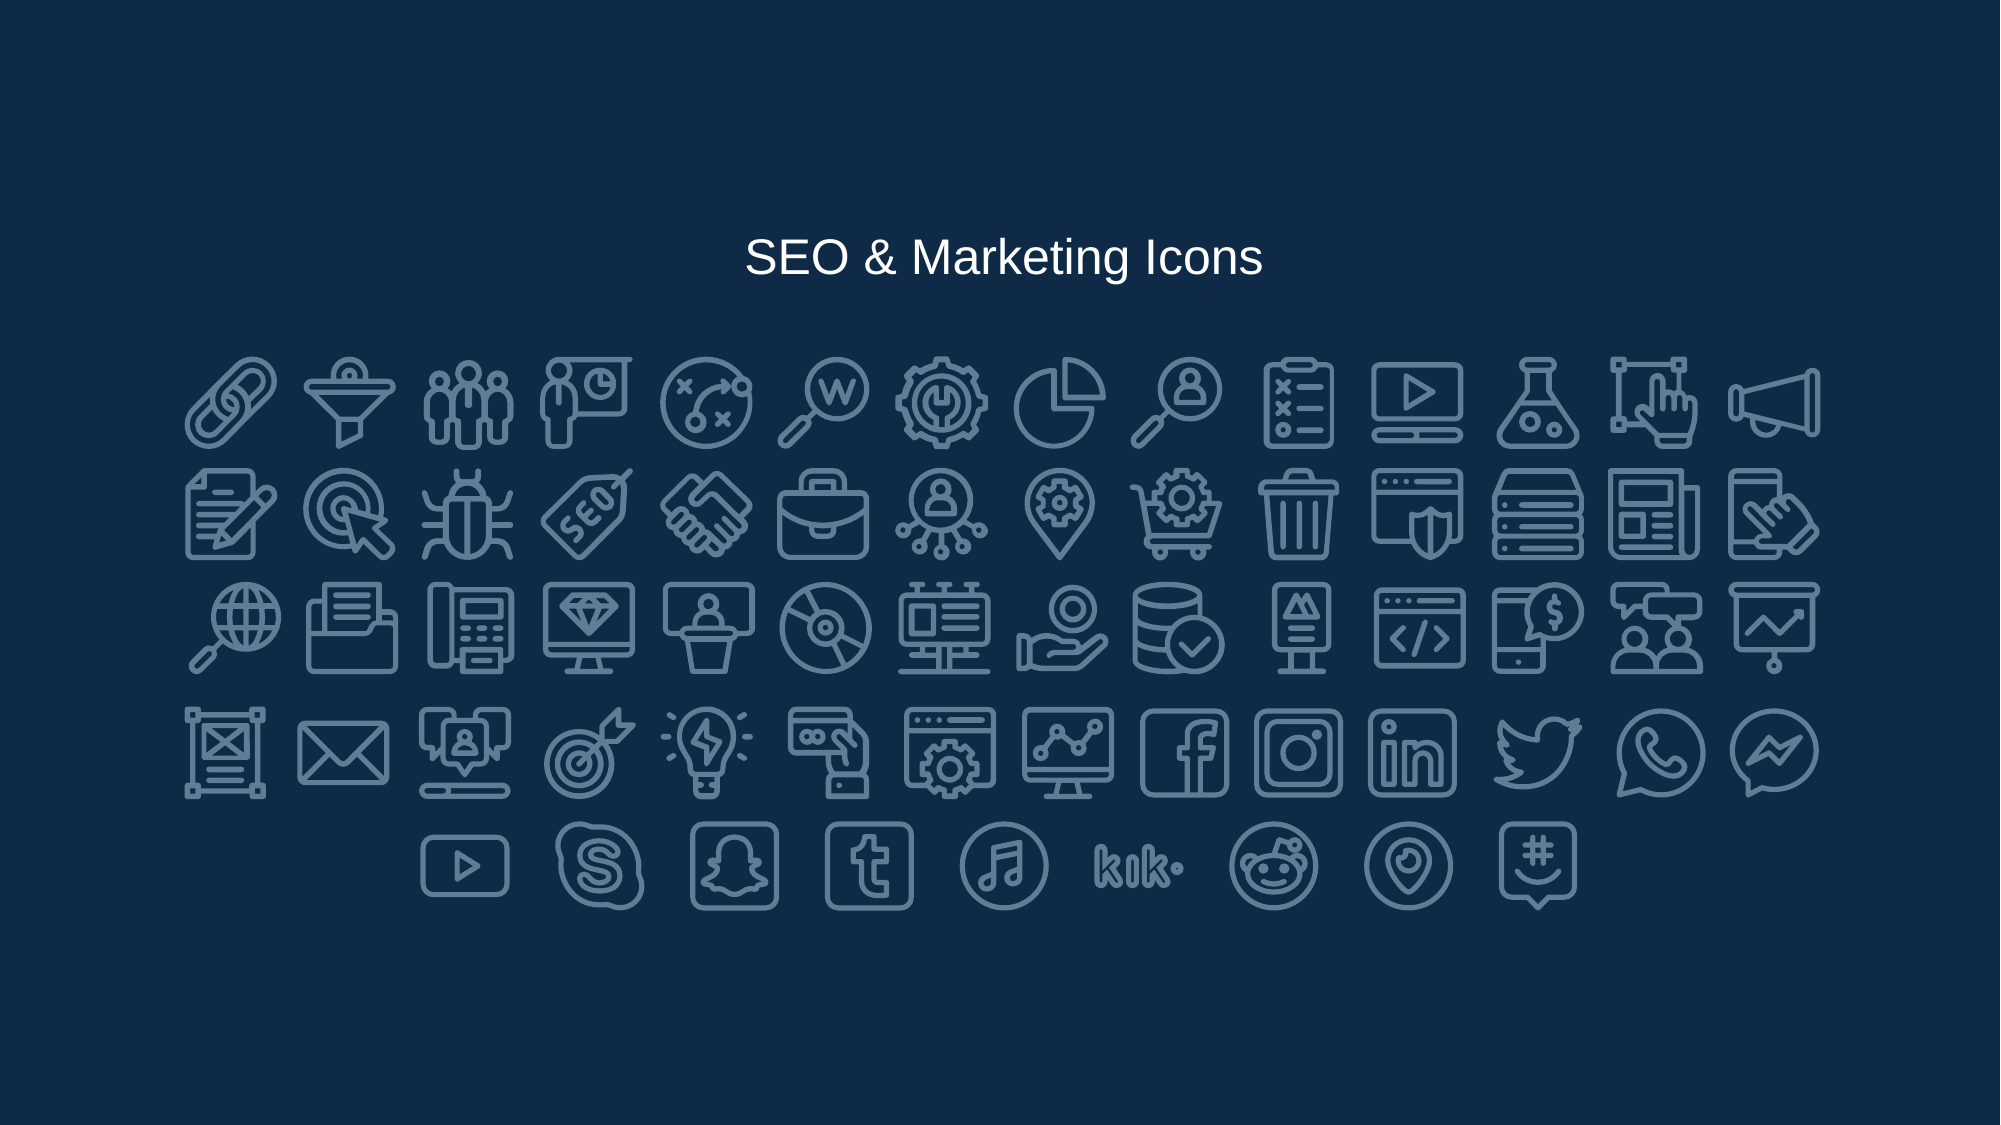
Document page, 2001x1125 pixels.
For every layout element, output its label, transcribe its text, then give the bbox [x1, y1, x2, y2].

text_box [1363, 821, 1454, 911]
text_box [1498, 821, 1578, 911]
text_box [903, 706, 997, 800]
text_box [1729, 708, 1820, 798]
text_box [1491, 467, 1585, 561]
text_box [544, 706, 636, 800]
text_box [1094, 843, 1184, 889]
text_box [659, 356, 753, 450]
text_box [423, 359, 514, 451]
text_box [1367, 708, 1458, 798]
text_box [1728, 367, 1821, 438]
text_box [897, 581, 991, 675]
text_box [1013, 356, 1107, 449]
text_box [1493, 716, 1583, 790]
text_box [1132, 581, 1226, 675]
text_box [305, 581, 399, 675]
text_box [959, 821, 1050, 911]
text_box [1129, 467, 1223, 561]
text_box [420, 834, 510, 898]
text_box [418, 706, 512, 800]
text_box [297, 720, 390, 786]
text_box [662, 581, 756, 674]
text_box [1607, 467, 1701, 561]
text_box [1271, 581, 1332, 675]
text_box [1492, 356, 1584, 450]
text_box [303, 356, 396, 449]
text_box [1016, 584, 1109, 672]
text_box [1610, 581, 1704, 675]
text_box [1370, 467, 1464, 561]
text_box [1616, 708, 1706, 798]
text_box [660, 470, 753, 558]
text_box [1024, 467, 1096, 561]
text_box [1140, 708, 1230, 798]
text_box [303, 467, 396, 561]
text_box [188, 581, 282, 675]
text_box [689, 821, 780, 911]
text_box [1727, 581, 1821, 675]
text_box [1253, 708, 1344, 798]
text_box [779, 581, 873, 675]
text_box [660, 706, 754, 800]
text_box [1728, 468, 1820, 561]
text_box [542, 581, 636, 675]
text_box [427, 581, 515, 675]
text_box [787, 706, 870, 800]
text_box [555, 821, 645, 911]
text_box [1263, 356, 1335, 450]
text_box [1610, 356, 1698, 449]
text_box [1257, 467, 1340, 561]
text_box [539, 356, 633, 450]
text_box [184, 356, 277, 449]
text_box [824, 821, 915, 911]
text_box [184, 467, 279, 561]
title SEO & Marketing Icons [233, 204, 1775, 310]
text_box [1229, 821, 1319, 911]
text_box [895, 356, 989, 450]
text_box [894, 467, 989, 561]
text_box [777, 468, 870, 560]
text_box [776, 356, 870, 449]
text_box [184, 706, 267, 800]
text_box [539, 467, 634, 561]
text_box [1373, 587, 1467, 669]
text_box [1491, 581, 1585, 675]
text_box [421, 468, 514, 560]
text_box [1021, 706, 1115, 800]
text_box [1129, 356, 1223, 450]
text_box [1370, 361, 1464, 444]
